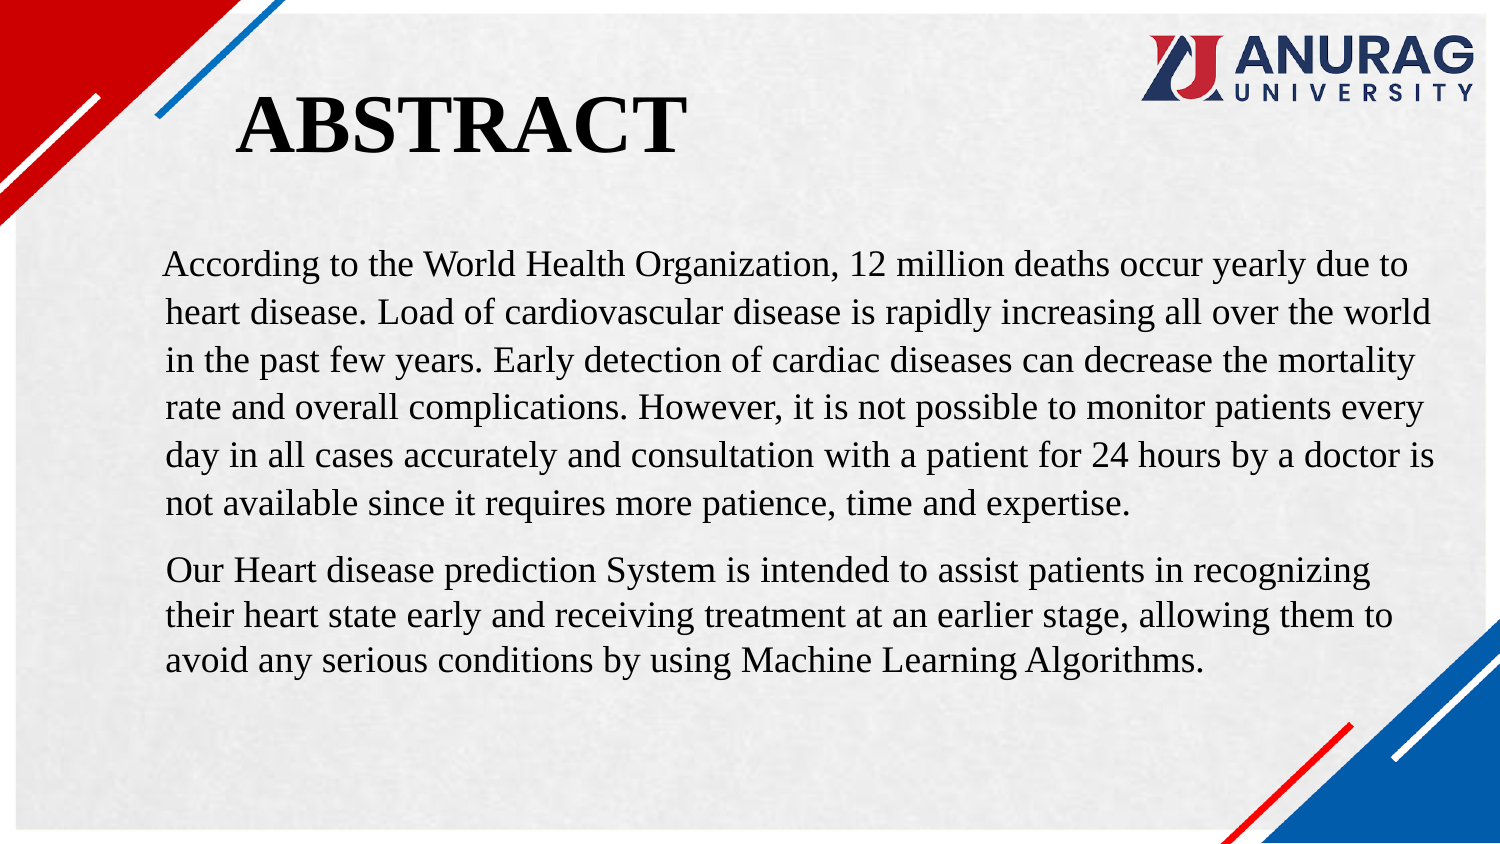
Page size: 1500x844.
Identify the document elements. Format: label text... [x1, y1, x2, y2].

picture [0, 0, 1500, 844]
list According to the World Health Organization, 12 million deaths occur yearly due to heart disease. Load of cardiovascular disease is rapidly increasing all over the world in the past few years. Early detection of cardiac diseases can decrease the mortality rate and overall complications. However, it is not possible to monitor patients every day in all cases accurately and consultation with a patient for 24 hours by a doctor is not available since it requires more patience, time and expertise. Our Heart disease prediction System is intended to assist patients in recognizing their heart state early and receiving treatment at an earlier stage, allowing them to avoid any serious conditions by using Machine Learning Algorithms. [75, 228, 1455, 754]
title ABSTRACT [75, 33, 1117, 177]
